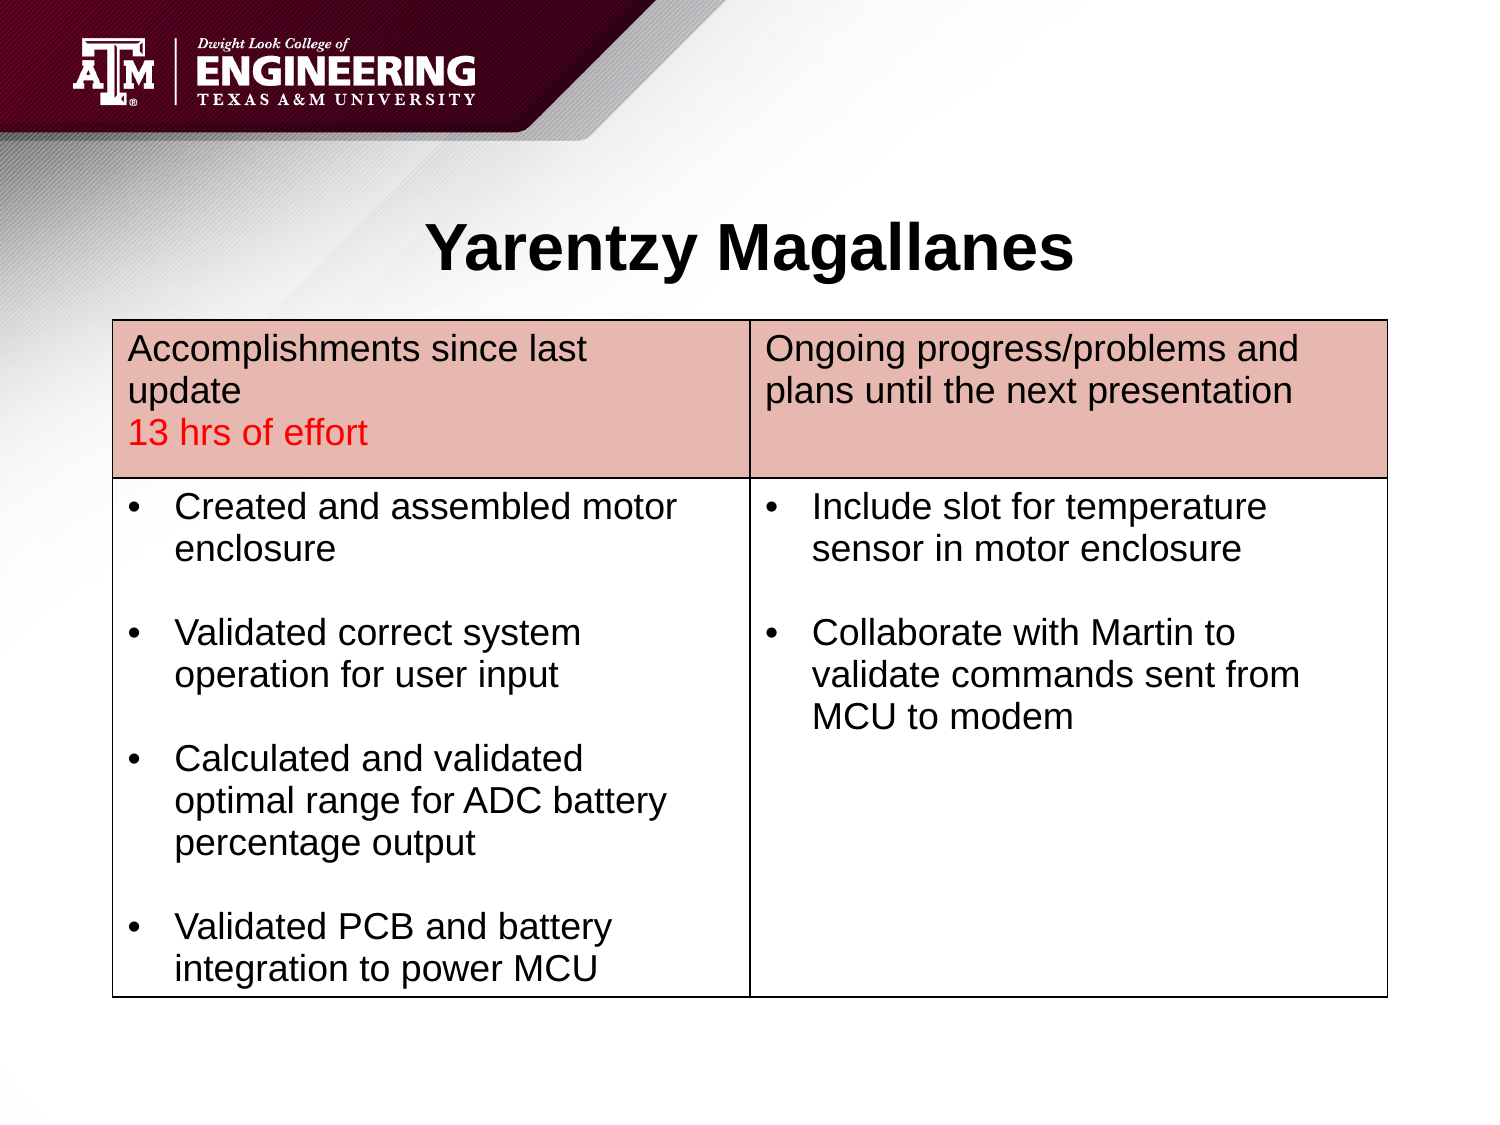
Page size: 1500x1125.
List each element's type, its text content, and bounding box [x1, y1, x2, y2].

table_header Accomplishments since last update 13 hrs of effort [113, 321, 749, 477]
table_cell Include slot for temperature sensor in motor enclosure Collaborate with Martin to validate commands sent from MCU to modem [751, 479, 1387, 996]
picture [0, 0, 1500, 1125]
table_header Ongoing progress/problems and plans until the next presentation [751, 321, 1387, 477]
table_cell Created and assembled motor enclosure Validated correct system operation for user input Calculated and validated optimal range for ADC battery percentage output Validated PCB and battery integration to power MCU [113, 479, 749, 996]
title Yarentzy Magallanes [75, 172, 1425, 304]
